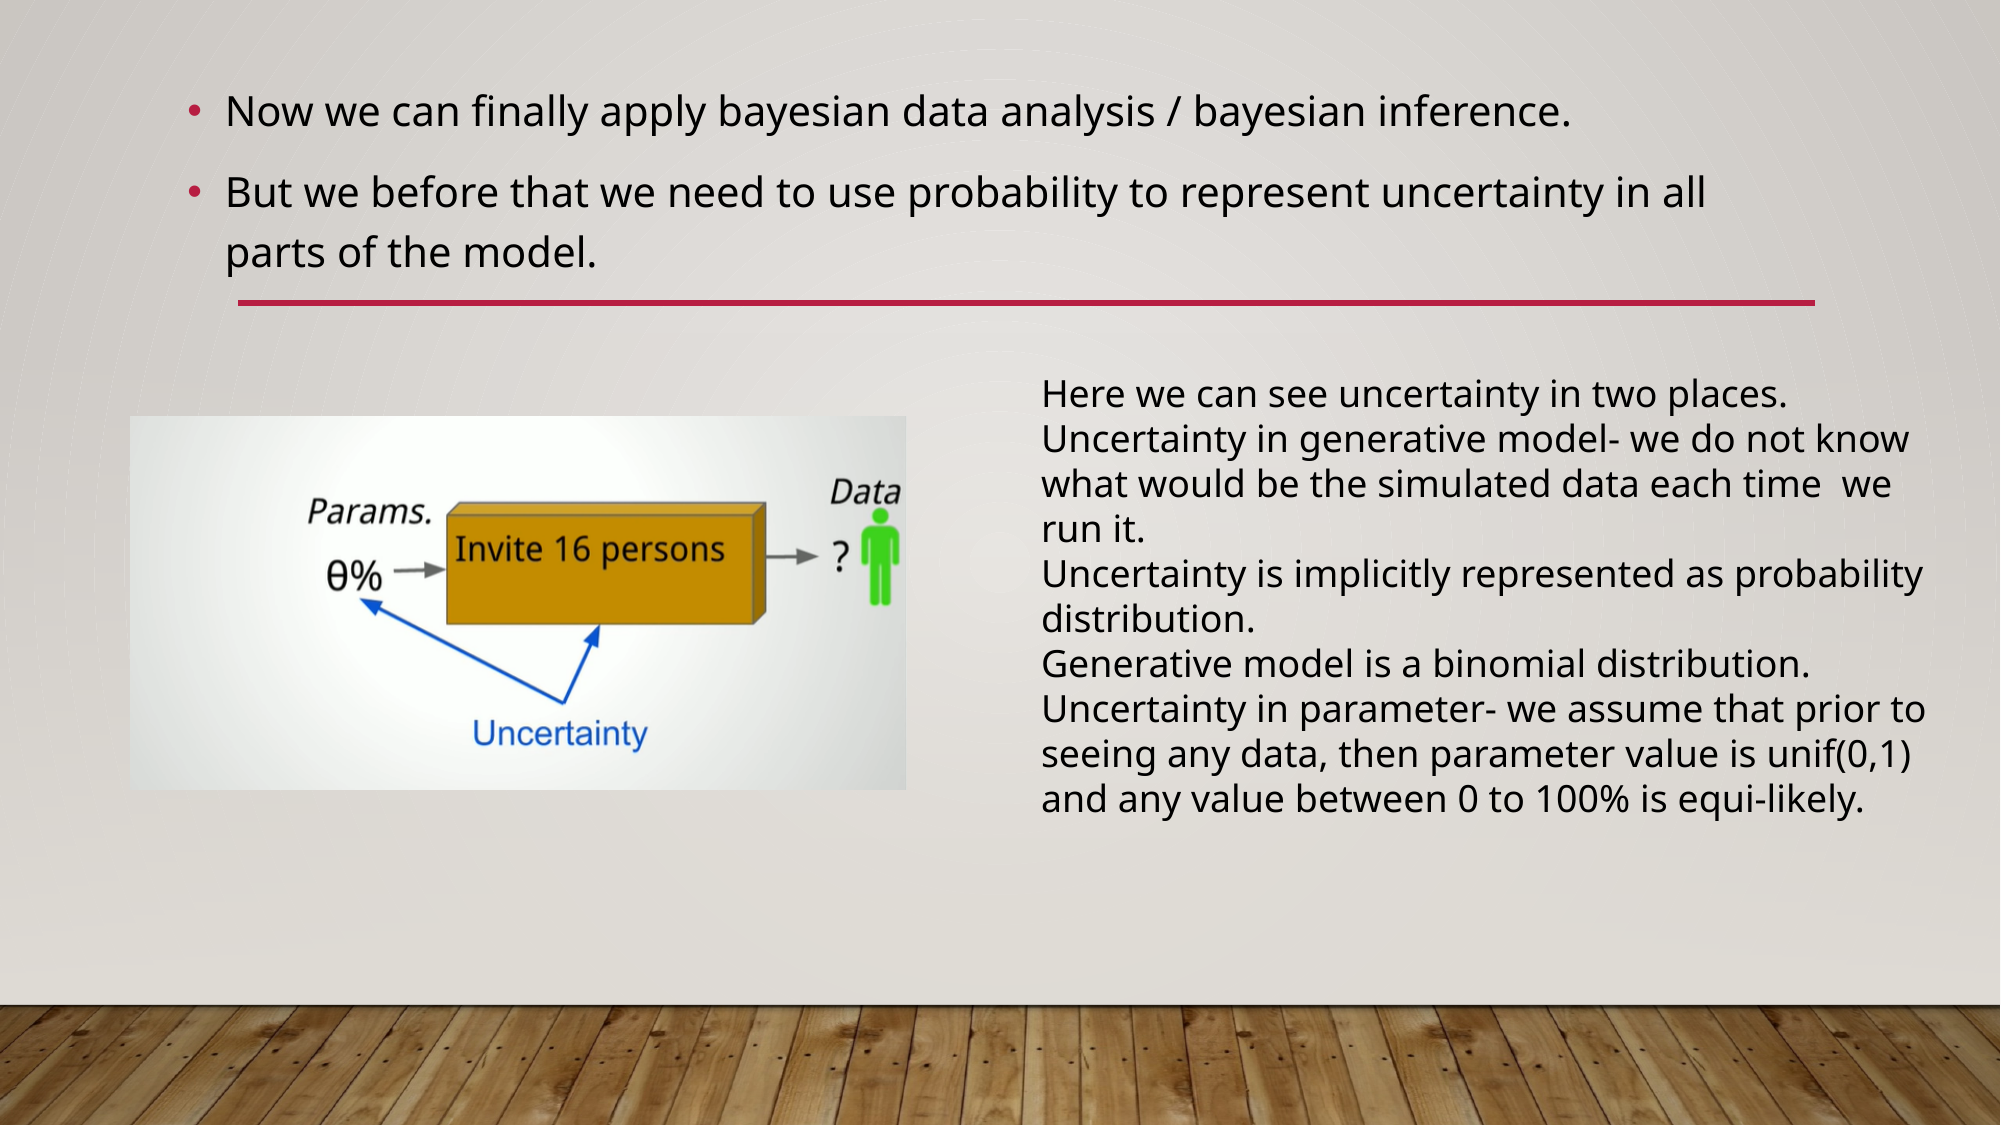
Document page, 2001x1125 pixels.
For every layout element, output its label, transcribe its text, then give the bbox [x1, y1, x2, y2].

picture [130, 416, 907, 791]
text_box Here we can see uncertainty in two places. Uncertainty in generative model- we do not know what would be the simulated data each time we run it. Uncertainty is implicitly represented as probability distribution. Generative model is a binomial distribution. Uncertainty in parameter- we assume that prior to seeing any data, then parameter value is unif(0,1) and any value between 0 to 100% is equi-likely. [1026, 363, 1966, 873]
picture [0, 1005, 2000, 1125]
list Now we can finally apply bayesian data analysis / bayesian inference. But we before that we need to use probability to represent uncertainty in all parts of the model. [172, 67, 1748, 293]
